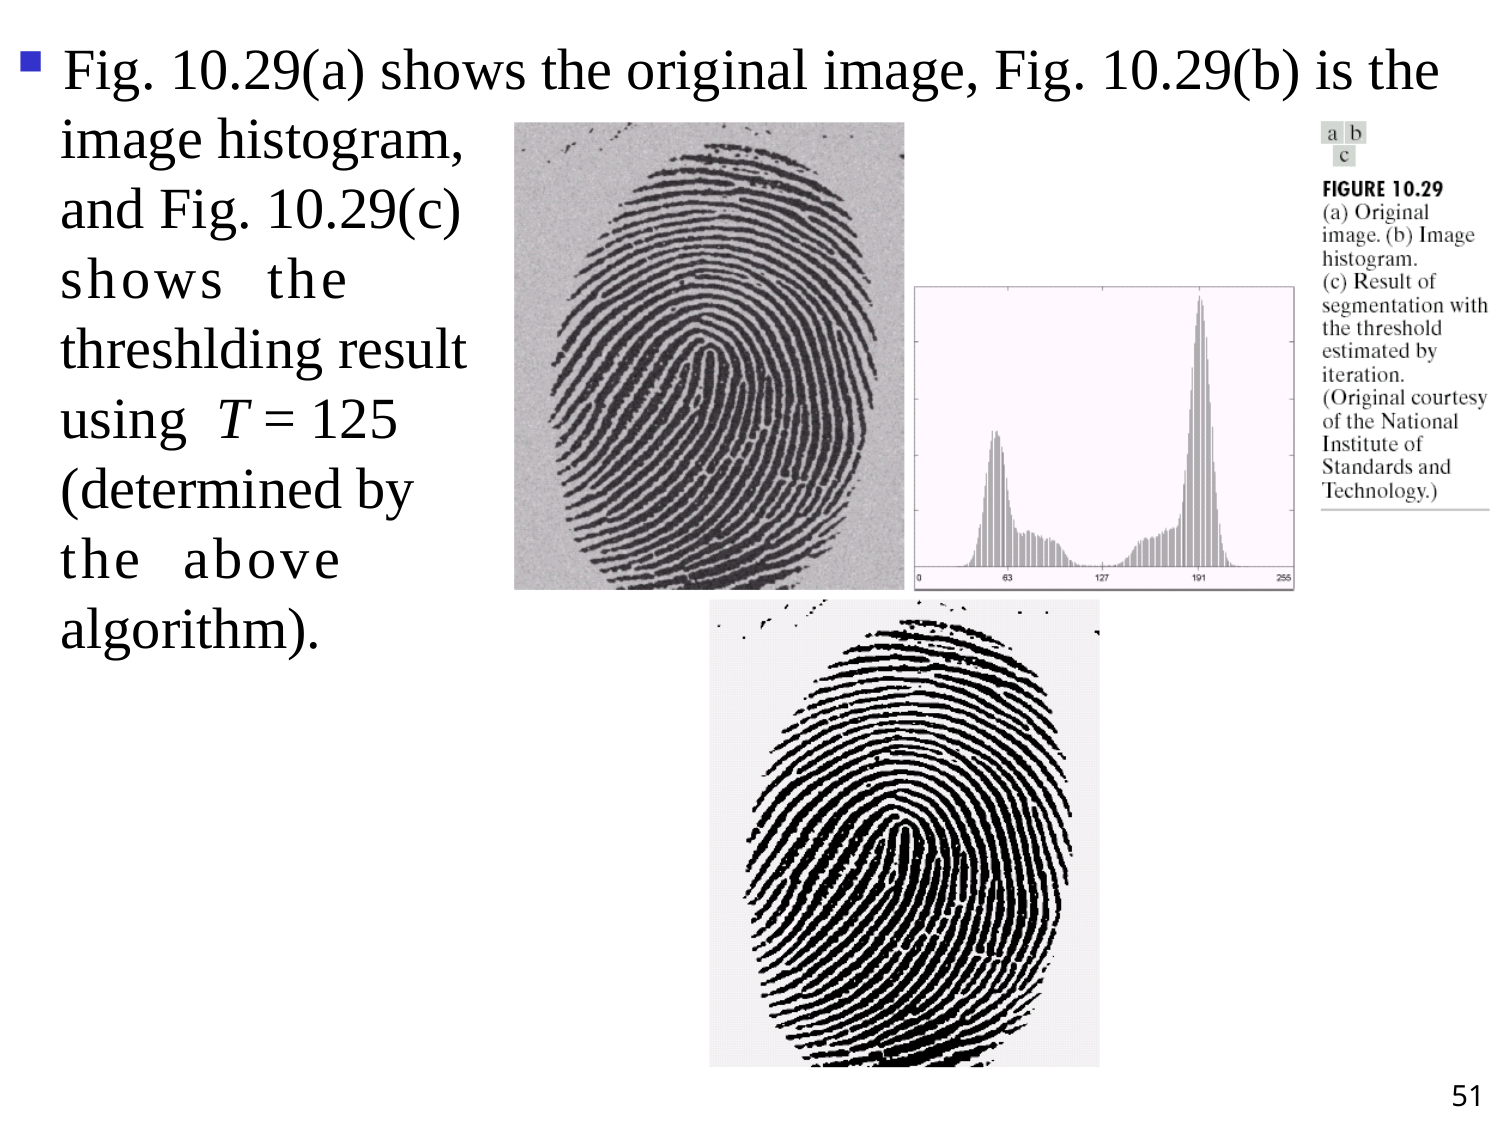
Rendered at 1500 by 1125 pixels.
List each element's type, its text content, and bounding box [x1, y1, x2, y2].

slide_number 51 [1234, 1082, 1500, 1125]
list Fig. 10.29(a) shows the original image, Fig. 10.29(b) is the [17, 31, 1471, 1083]
text_box image histogram, and Fig. 10.29(c) s h o w s t h e threshlding result using T = 125 (determined by t h e a b o v e algorithm). [5, 100, 484, 786]
picture [513, 120, 1497, 1072]
